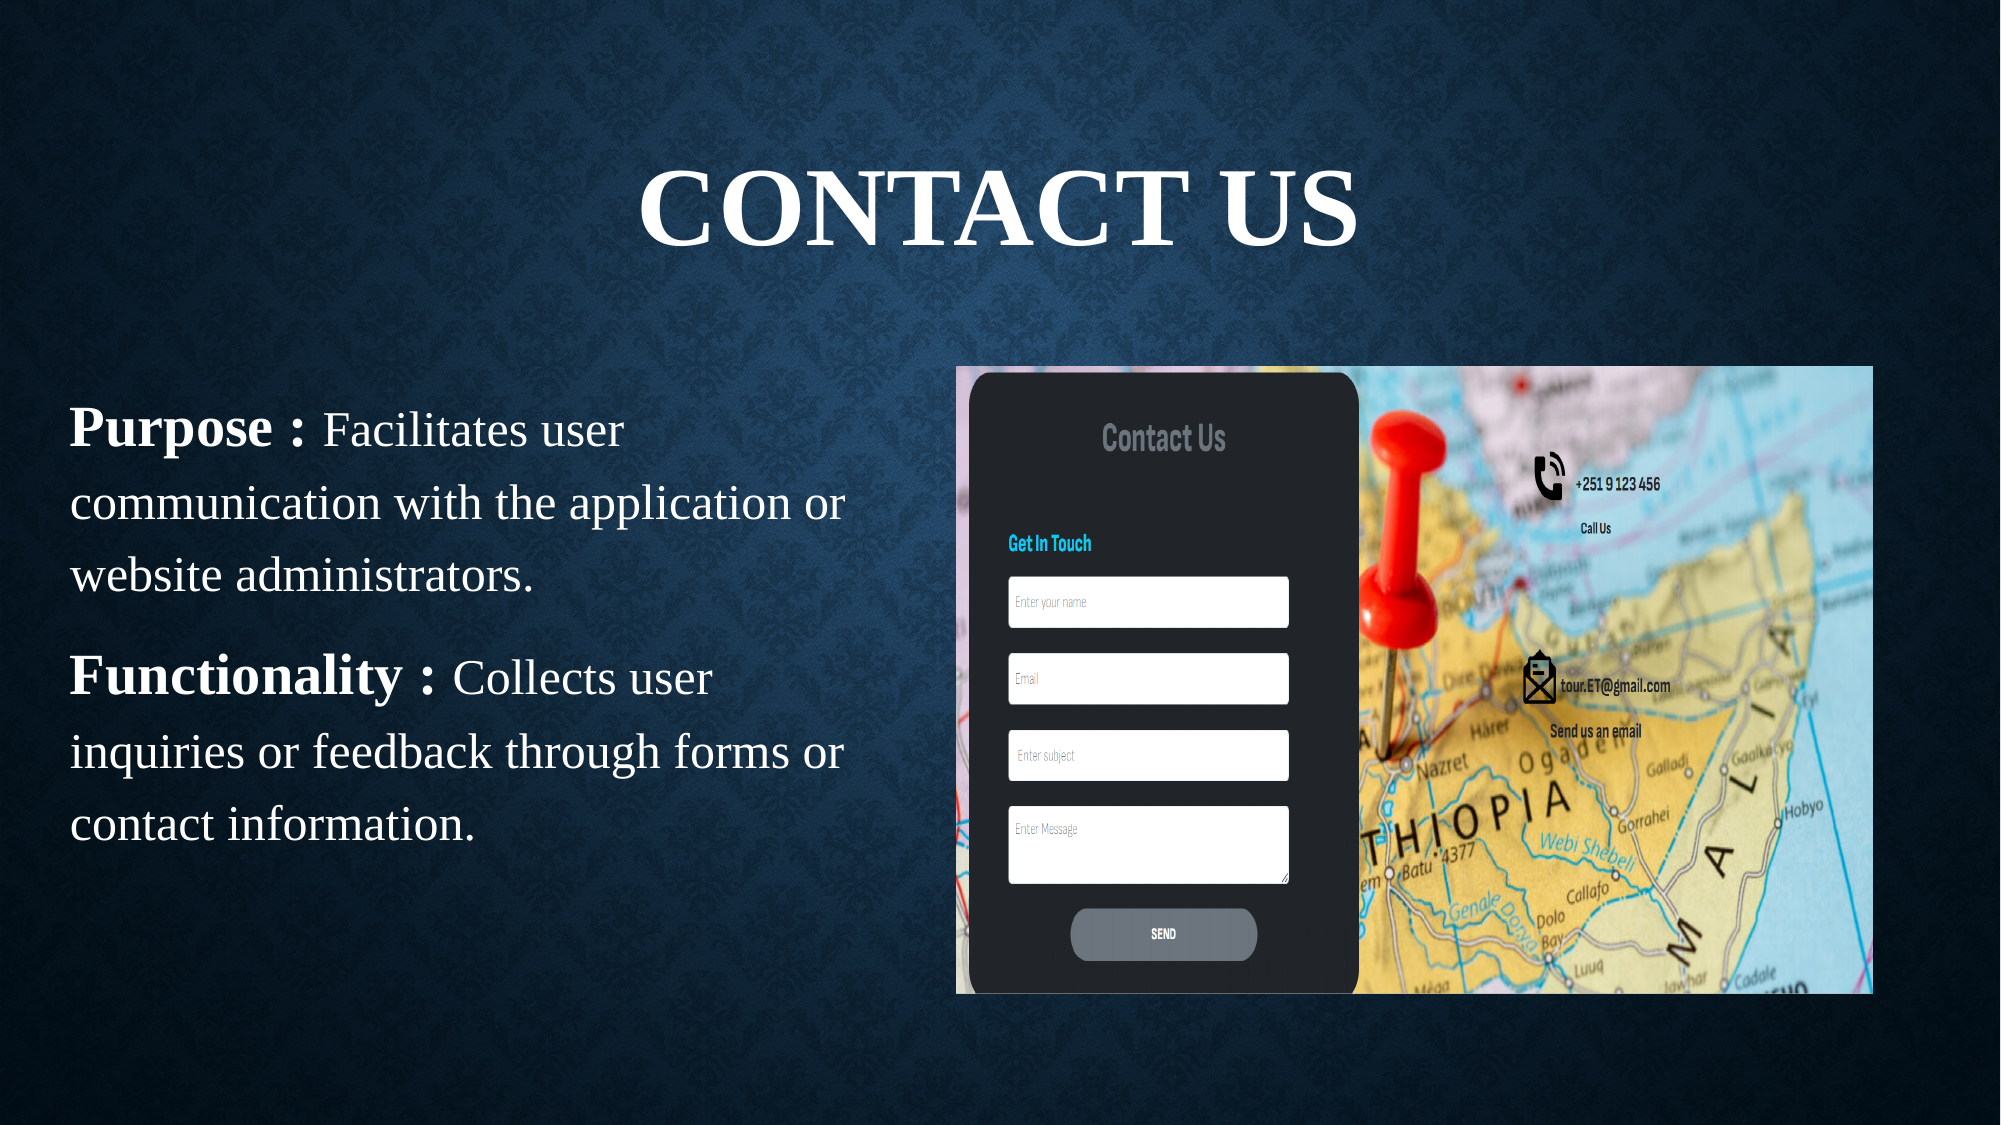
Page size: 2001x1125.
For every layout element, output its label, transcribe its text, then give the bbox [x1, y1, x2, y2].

title Contact Us [149, 99, 1849, 318]
list Purpose : Facilitates user communication with the application or website administrators. Functionality : Collects user inquiries or feedback through forms or contact information. [54, 366, 900, 970]
picture [956, 365, 1873, 994]
